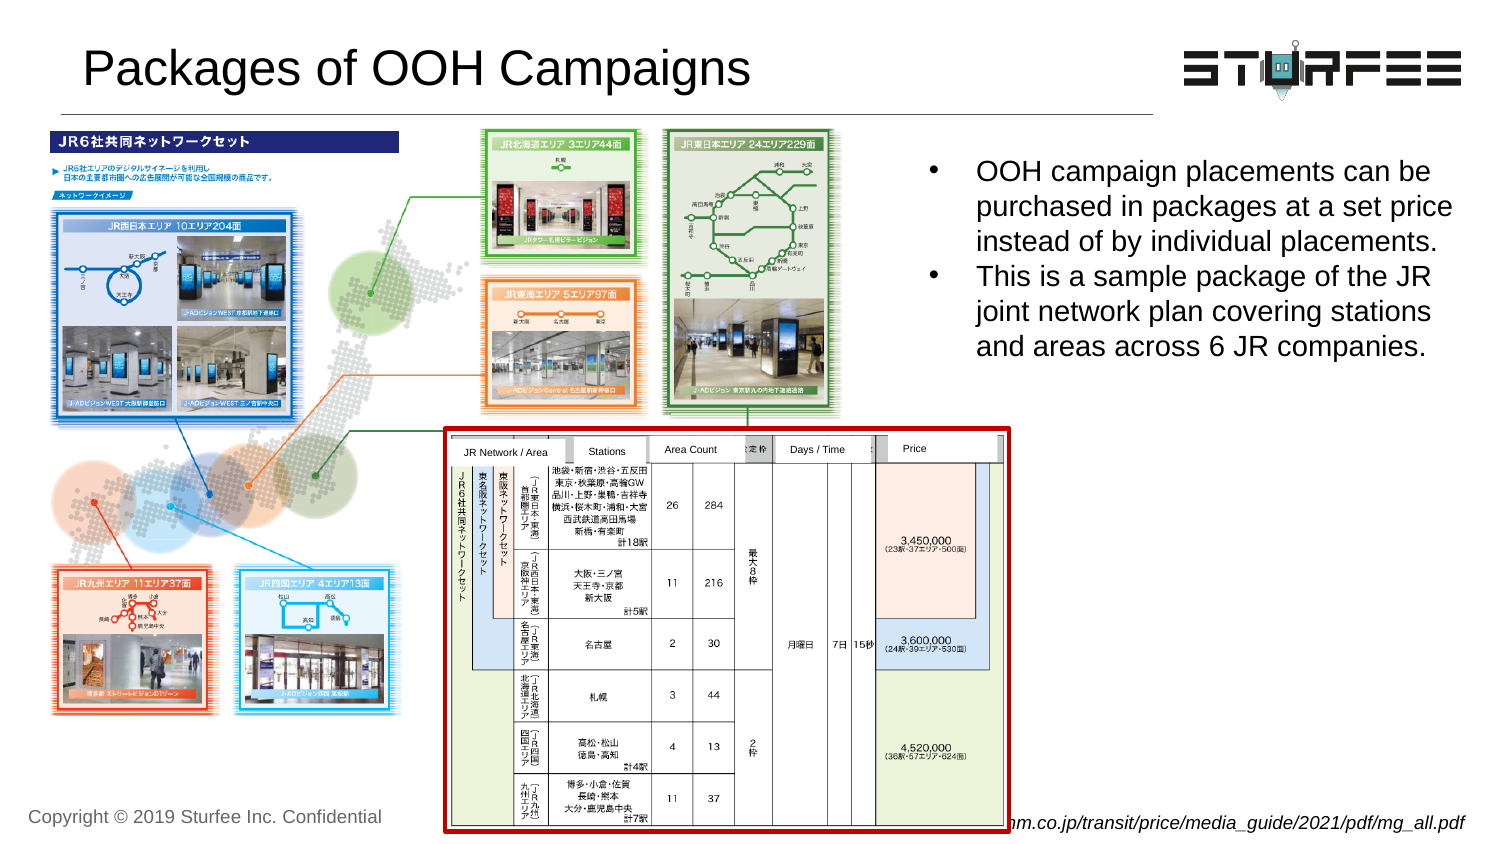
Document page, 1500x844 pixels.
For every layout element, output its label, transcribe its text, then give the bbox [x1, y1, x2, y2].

text_box Packages of OOH Campaigns [67, 11, 1161, 103]
text_box https://www.jcomm.co.jp/transit/price/media_guide/2021/pdf/mg_all.pdf [860, 803, 1500, 841]
picture [1184, 40, 1461, 103]
text_box OOH campaign placements can be purchased in packages at a set price instead of by individual placements. This is a sample package of the JR joint network plan covering stations and areas across 6 JR companies. [914, 144, 1474, 370]
picture [49, 128, 1007, 830]
